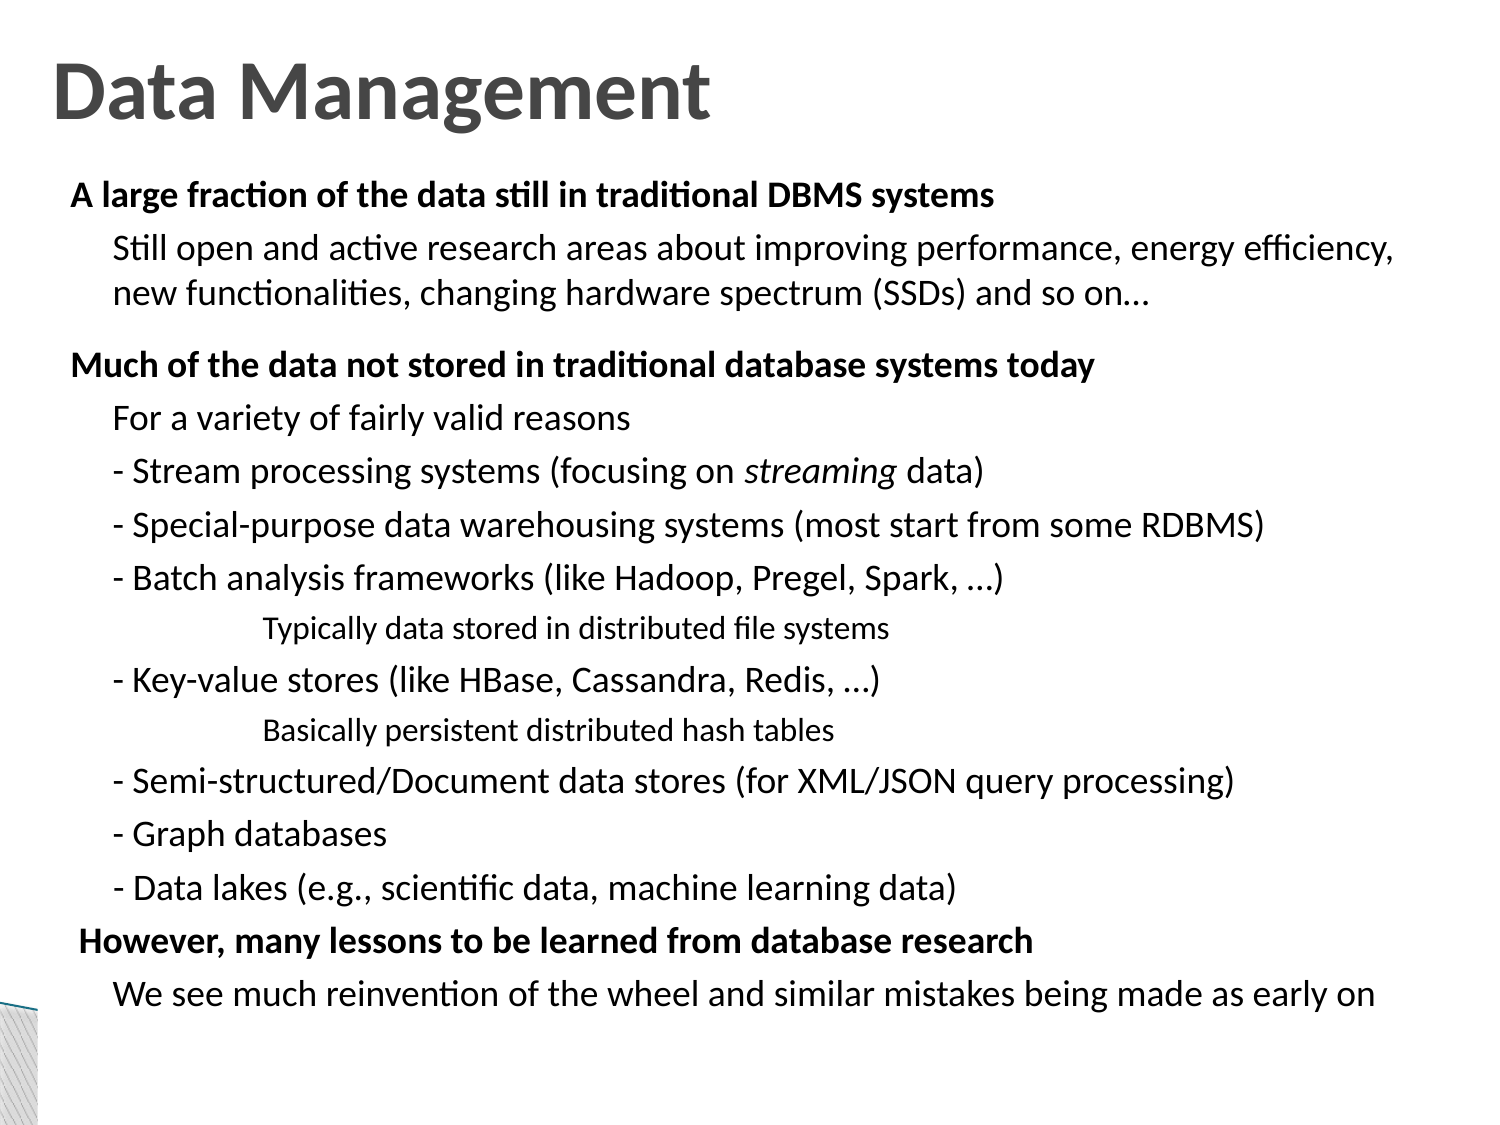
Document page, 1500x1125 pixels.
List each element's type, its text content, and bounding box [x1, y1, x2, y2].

title Data Management [37, 24, 1425, 145]
list A large fraction of the data still in traditional DBMS systems Still open and active research areas about improving performance, energy efficiency, new functionalities, changing hardware spectrum (SSDs) and so on… Much of the data not stored in traditional database systems today For a variety of fairly valid reasons - Stream processing systems (focusing on streaming data) - Special-purpose data warehousing systems (most start from some RDBMS) - Batch analysis frameworks (like Hadoop, Pregel, Spark, …) Typically data stored in distributed file systems - Key-value stores (like HBase, Cassandra, Redis, …) Basically persistent distributed hash tables - Semi-structured/Document data stores (for XML/JSON query processing) - Graph databases - Data lakes (e.g., scientific data, machine learning data) However, many lessons to be learned from database research We see much reinvention of the wheel and similar mistakes being made as early on [37, 162, 1463, 1125]
